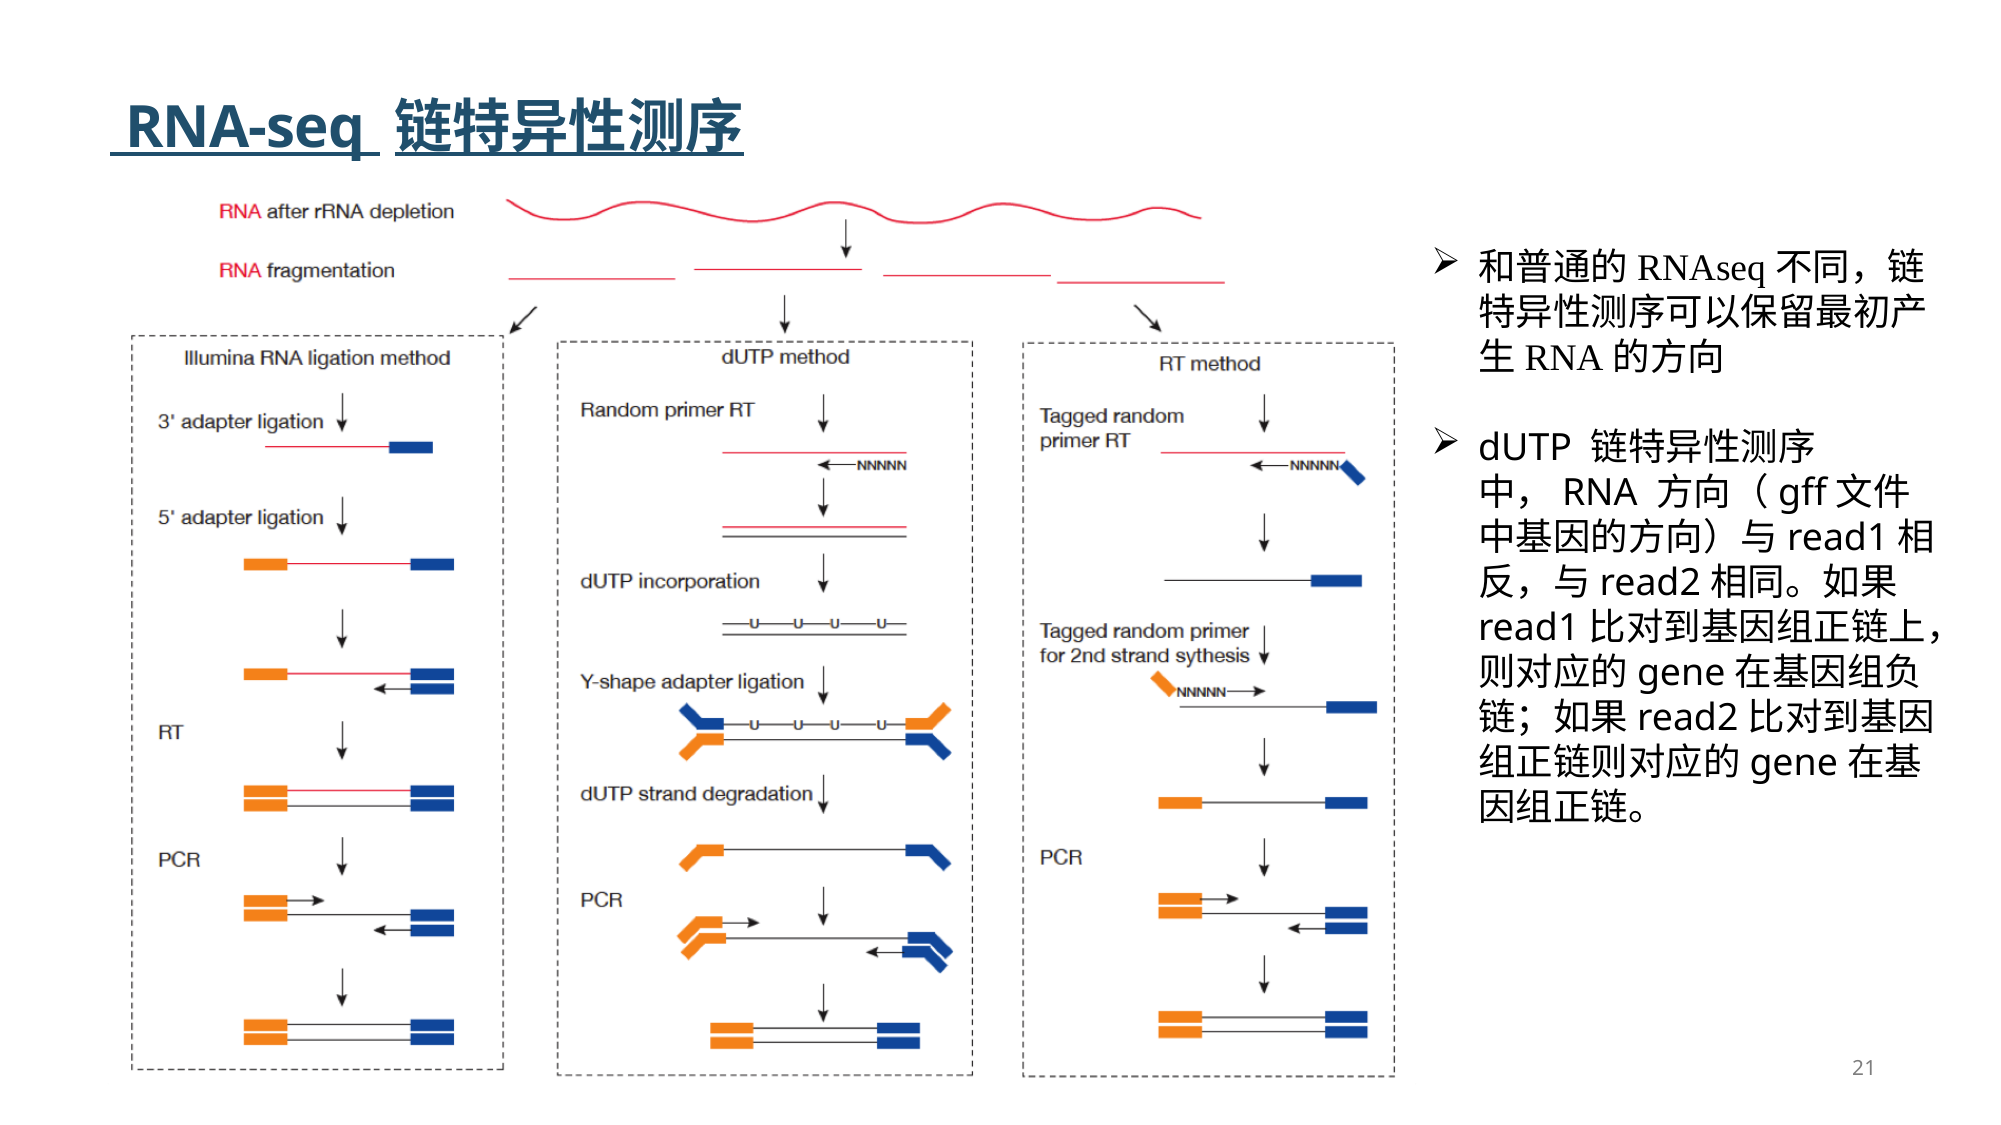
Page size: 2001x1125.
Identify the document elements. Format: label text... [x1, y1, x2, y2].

picture [107, 174, 1417, 1085]
text_box 和普通的RNAseq不同，链特异性测序可以保留最初产生RNA的方向 dUTP 链特异性测序中，RNA 方向（gff文件中基因的方向）与read1相反，与read2相同。如果read1比对到基因组正链上，则对应的gene在基因组负链；如果read2比对到基因组正链则对应的gene在基因组正链。 [1420, 235, 1950, 1016]
title RNA-seq 链特异性测序 [107, 87, 1893, 235]
slide_number 21 [1847, 1054, 1880, 1099]
